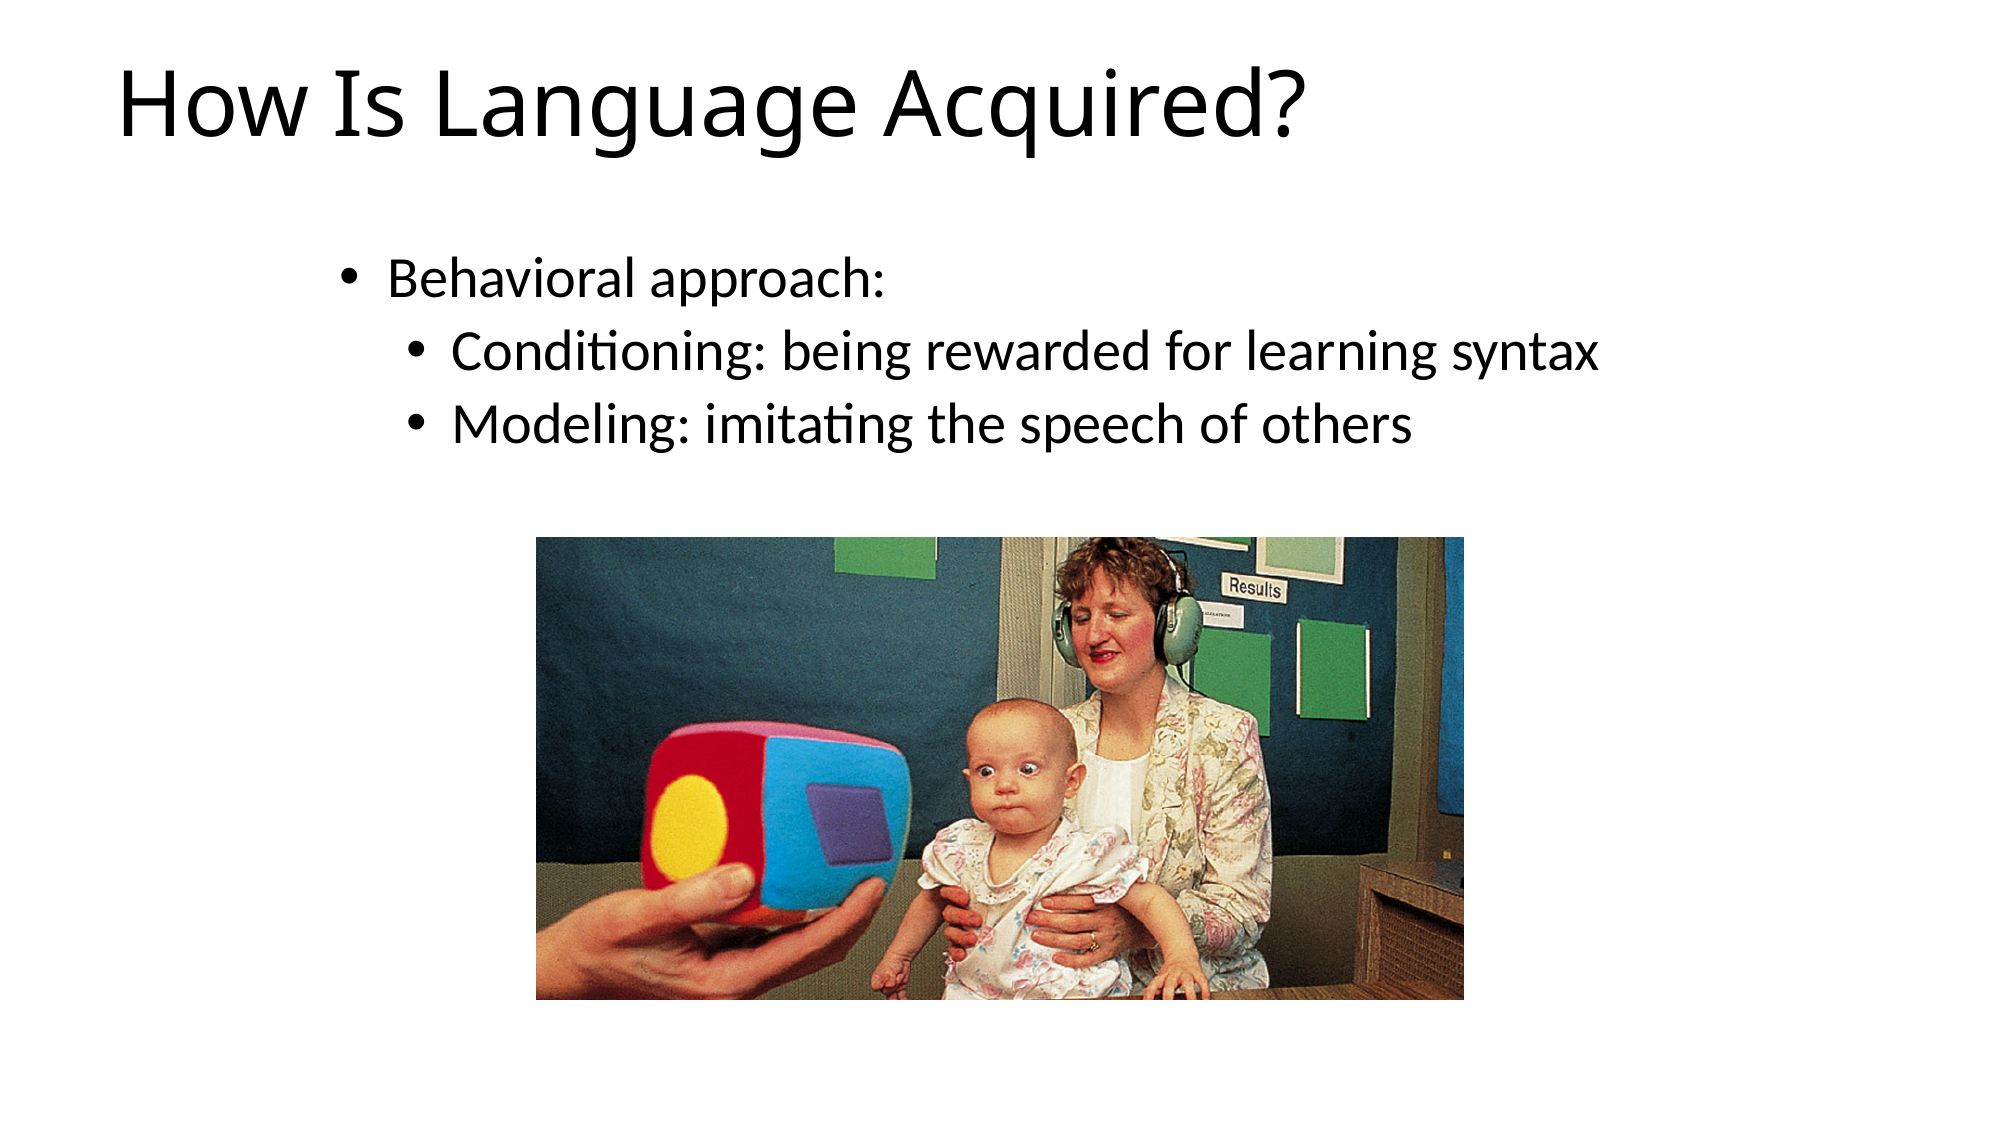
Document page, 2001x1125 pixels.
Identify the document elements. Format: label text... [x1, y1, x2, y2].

list Behavioral approach: Conditioning: being rewarded for learning syntax Modeling: imitating the speech of others [324, 239, 1675, 488]
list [536, 537, 1464, 1000]
title How Is Language Acquired? [100, 12, 1900, 200]
